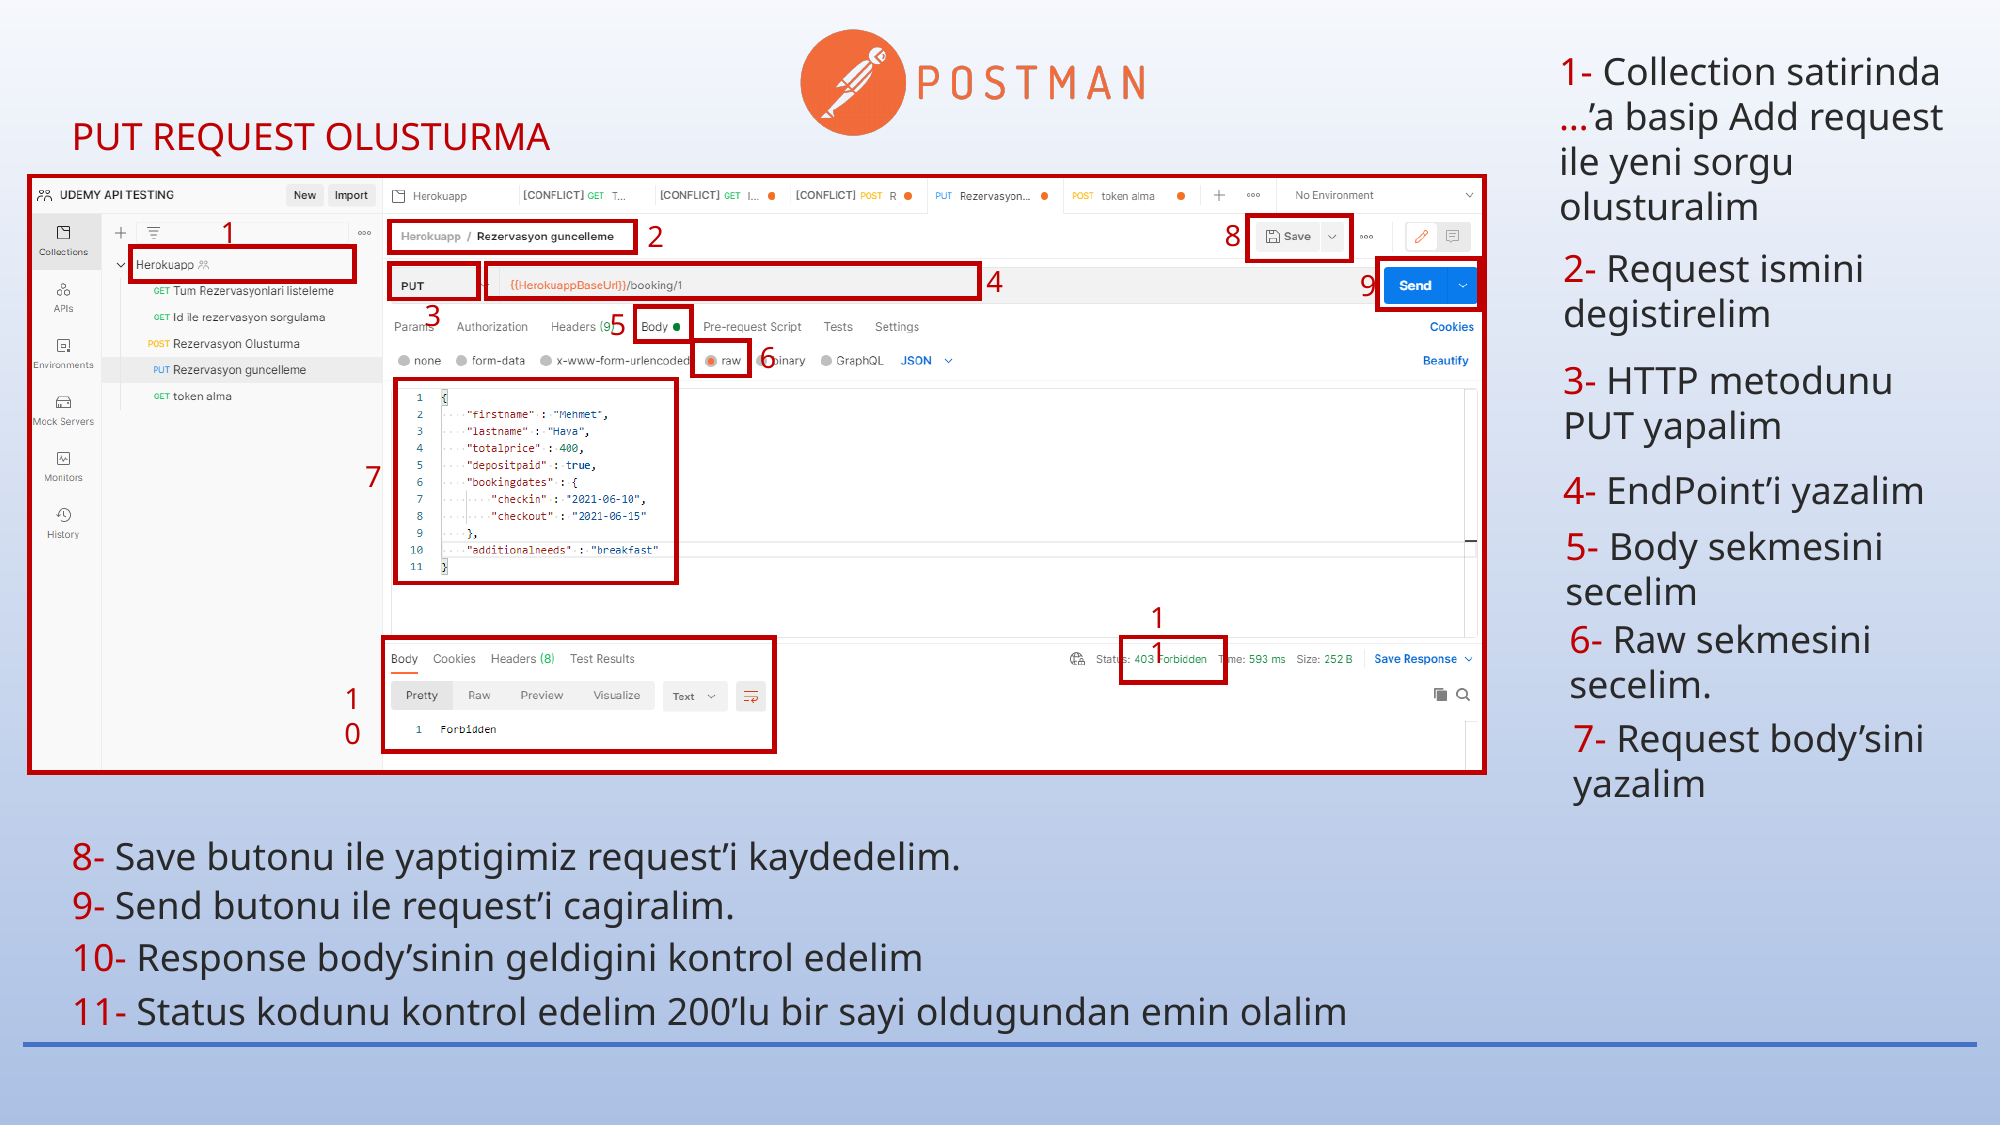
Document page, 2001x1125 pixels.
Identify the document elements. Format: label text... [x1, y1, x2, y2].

text_box 4- EndPoint’i yazalim [1548, 460, 1975, 520]
text_box 5- Body sekmesini secelim [1550, 516, 1977, 621]
text_box 1- Collection satirinda …’a basip Add request ile yeni sorgu olusturalim [1544, 41, 1971, 236]
text_box 3- HTTP metodunu PUT yapalim [1548, 349, 1975, 455]
text_box 2- Request ismini degistirelim [1548, 237, 1975, 343]
picture [774, 3, 1170, 162]
text_box PUT REQUEST OLUSTURMA [56, 105, 800, 166]
text_box 10- Response body’sinin geldigini kontrol edelim [56, 927, 1280, 987]
text_box 11- Status kodunu kontrol edelim 200’lu bir sayi oldugundan emin olalim [57, 980, 1413, 1040]
picture [30, 175, 1487, 776]
text_box 7- Request body’sini yazalim [1558, 707, 1977, 812]
text_box 6- Raw sekmesini secelim. [1554, 608, 1981, 714]
text_box 9- Send butonu ile request’i cagiralim. [57, 874, 1362, 934]
text_box 8- Save butonu ile yaptigimiz request’i kaydedelim. [56, 825, 1308, 886]
